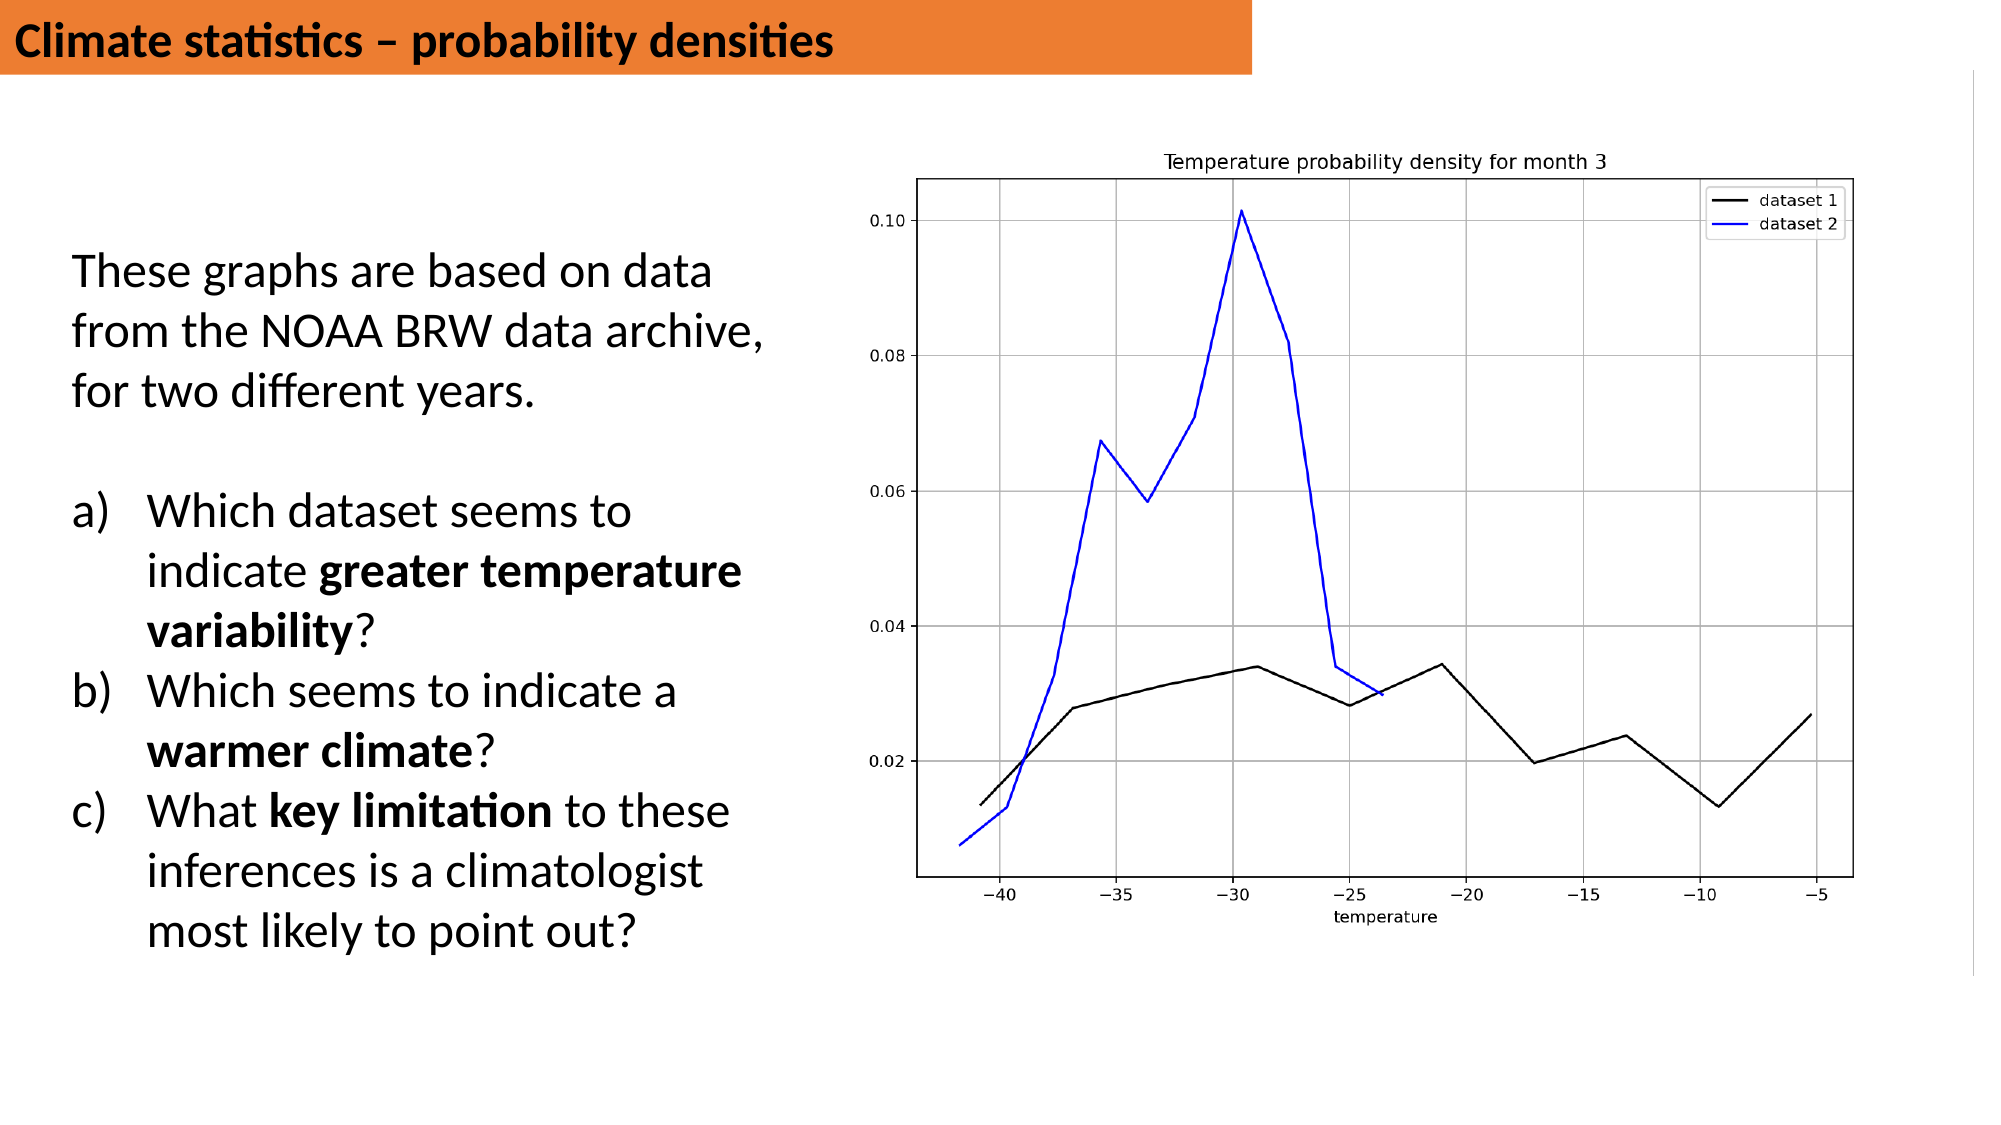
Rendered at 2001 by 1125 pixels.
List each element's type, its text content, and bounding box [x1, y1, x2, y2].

picture [766, 70, 1974, 976]
text_box Climate statistics – probability densities [0, 0, 1253, 75]
text_box These graphs are based on data from the NOAA BRW data archive, for two different years. Which dataset seems to indicate greater temperature variability? Which seems to indicate a warmer climate? What key limitation to these inferences is a climatologist most likely to point out? [56, 229, 766, 965]
